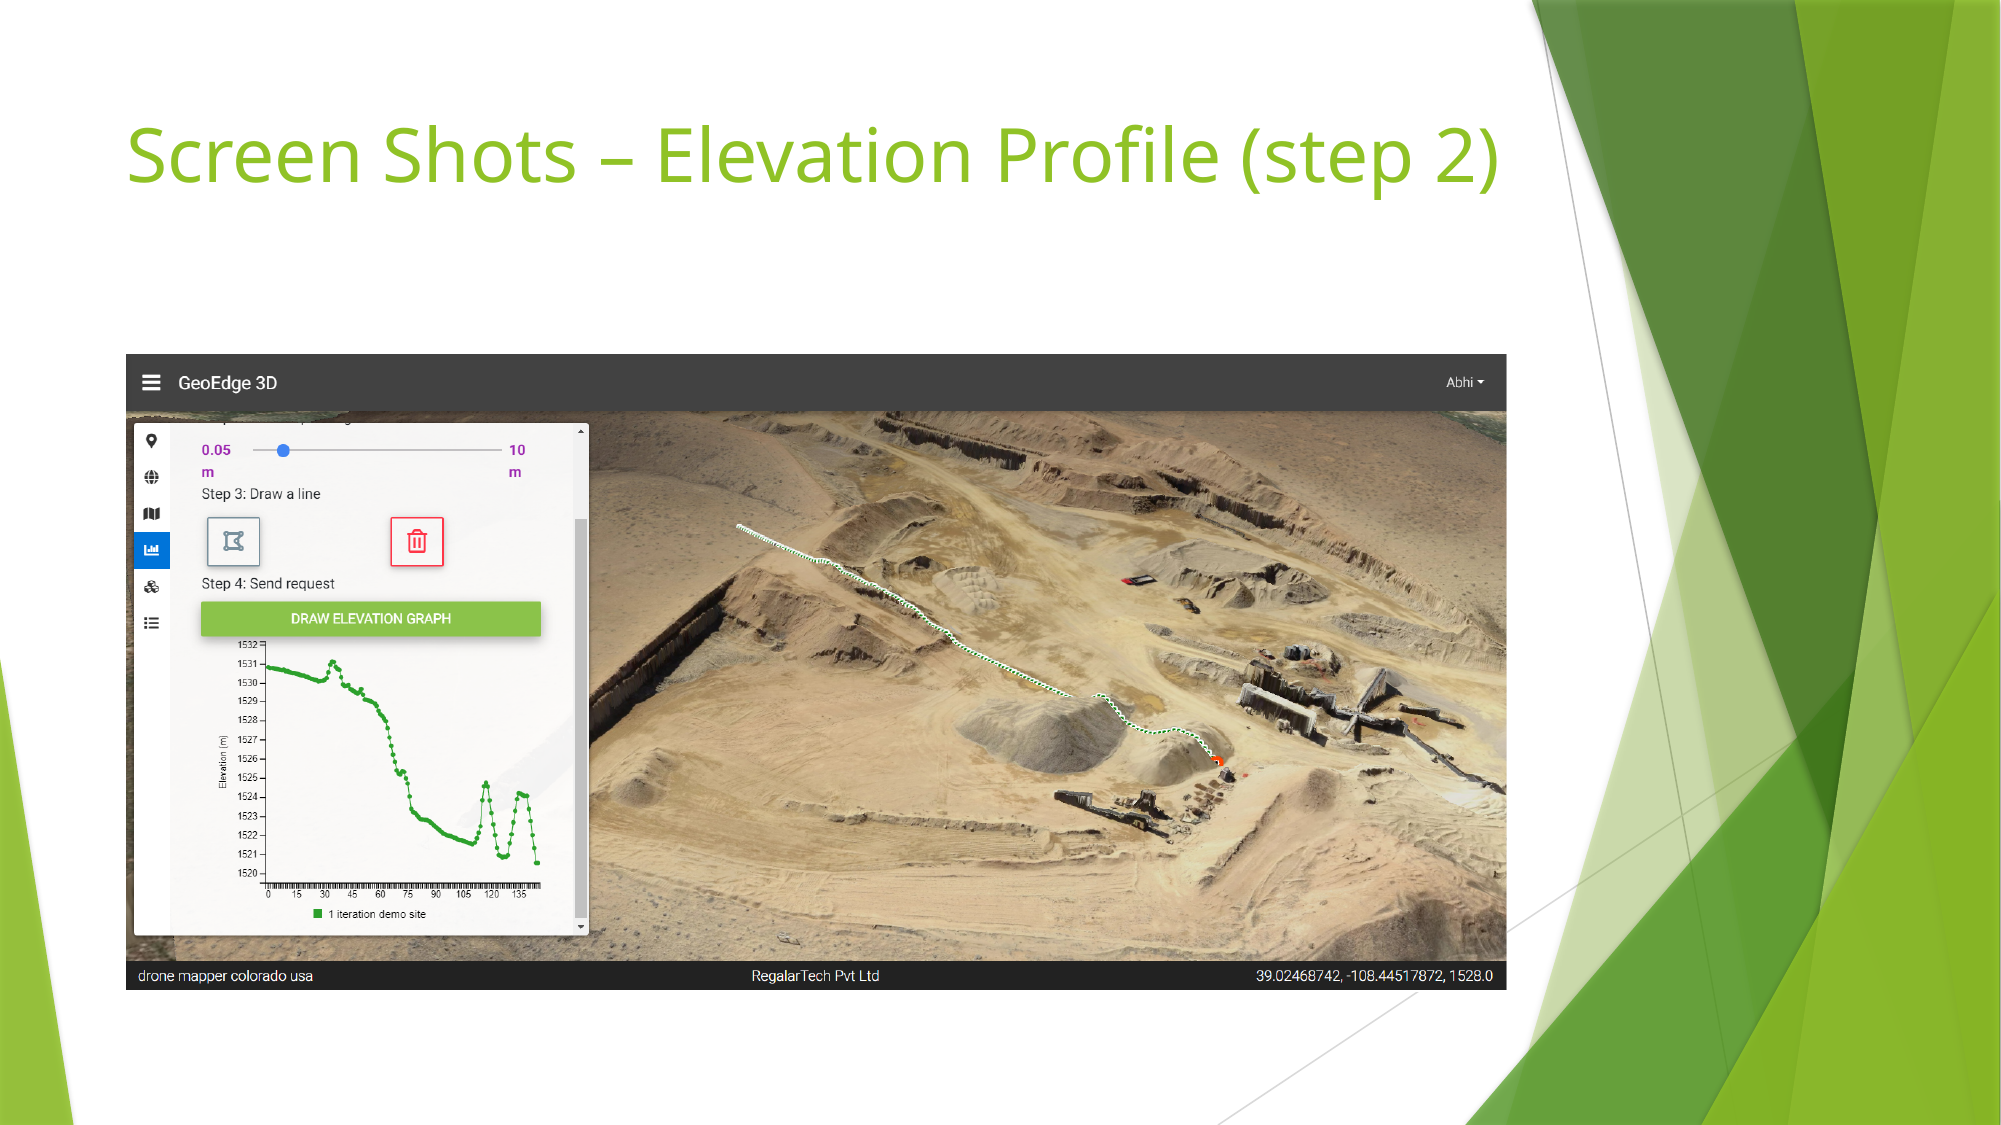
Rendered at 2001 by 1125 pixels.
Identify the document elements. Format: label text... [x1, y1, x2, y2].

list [125, 353, 1507, 992]
title Screen Shots – Elevation Profile (step 2) [111, 99, 1522, 317]
